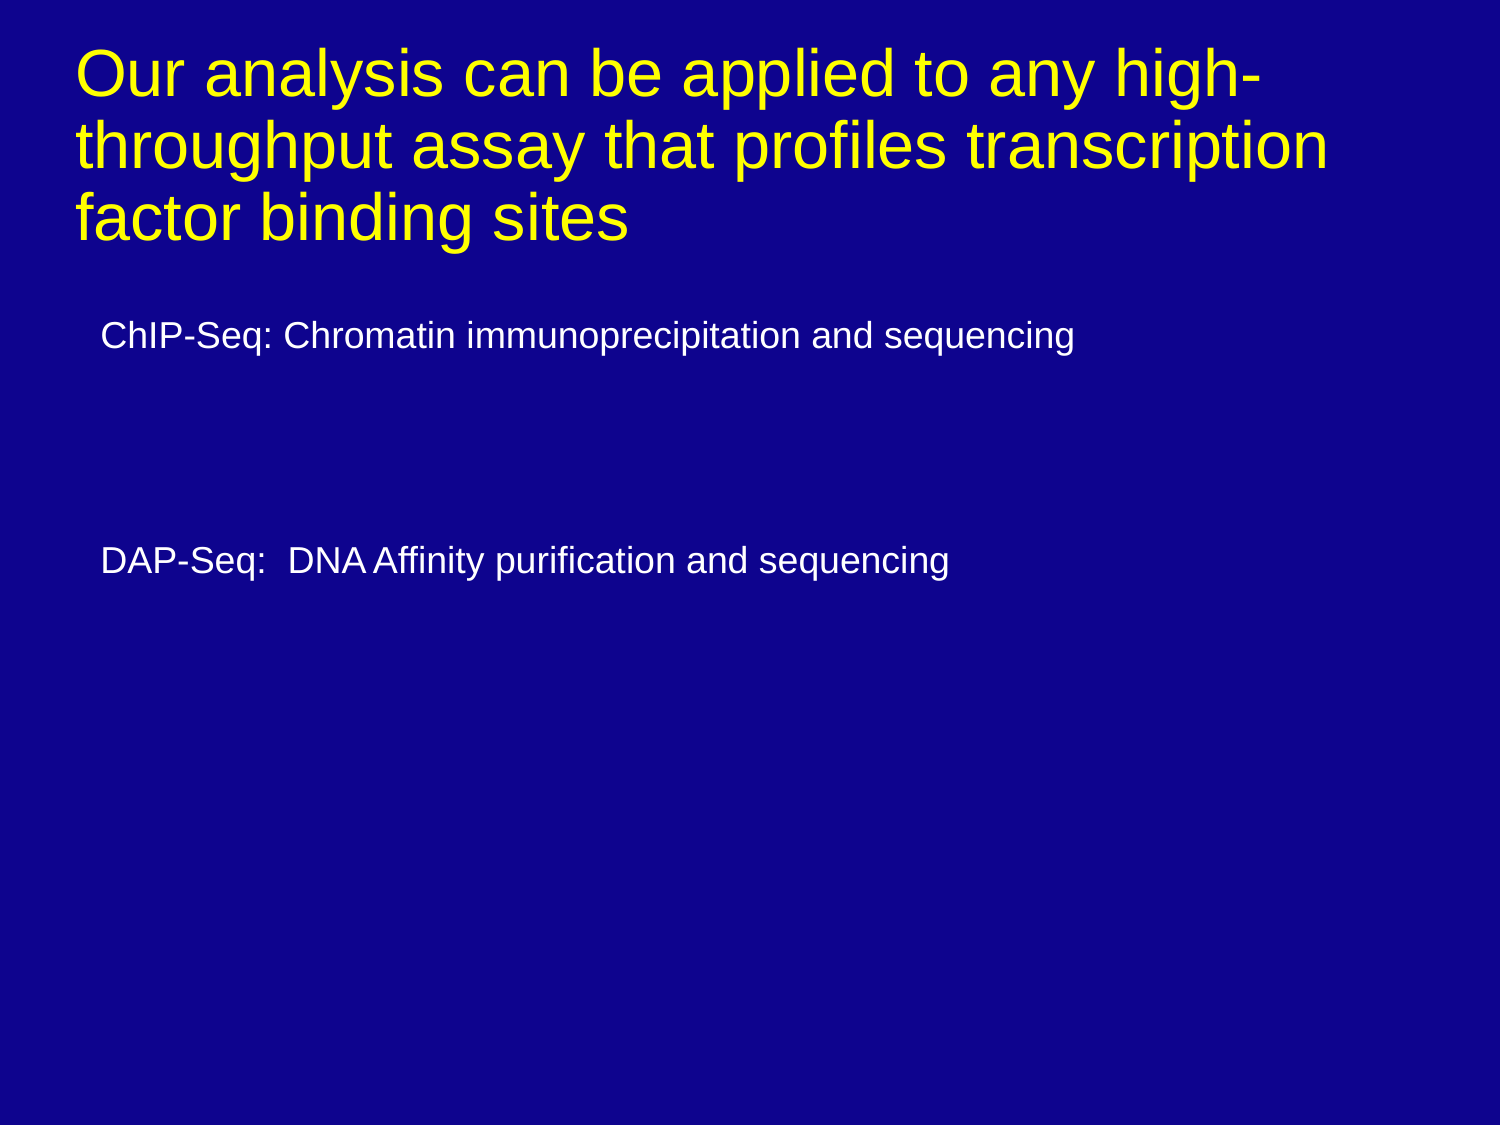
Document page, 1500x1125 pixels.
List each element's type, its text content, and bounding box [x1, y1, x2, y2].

title Our analysis can be applied to any high- throughput assay that profiles transcription factor binding sites [74, 74, 1425, 263]
text_box ChIP-Seq: Chromatin immunoprecipitation and sequencing DAP-Seq: DNA Affinity purification and sequencing [85, 303, 1387, 588]
